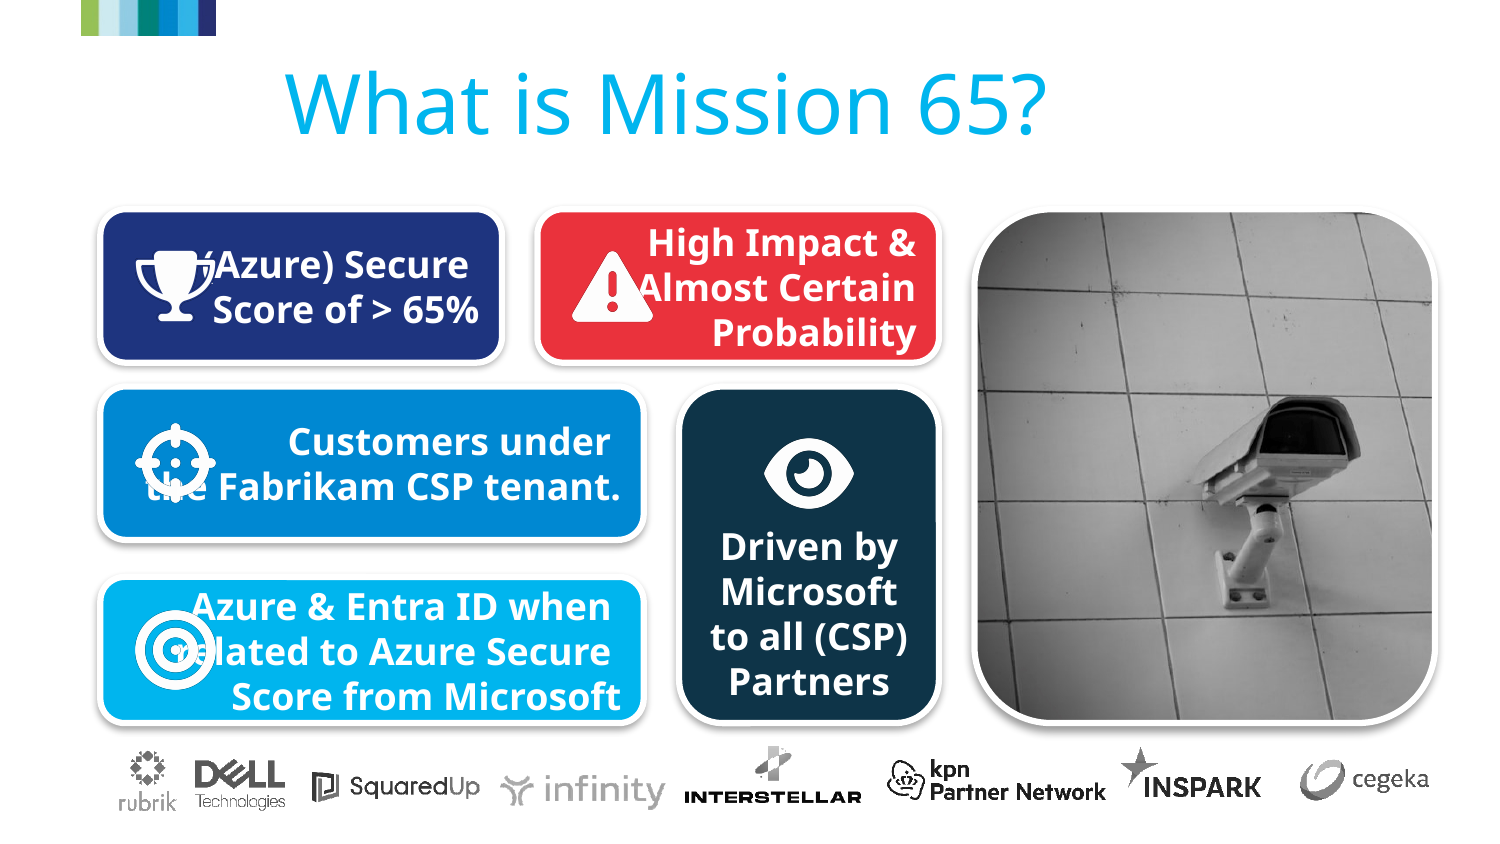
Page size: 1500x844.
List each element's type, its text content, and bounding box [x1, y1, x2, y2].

picture [136, 609, 216, 689]
text_box (Azure) Secure Score of > 65% [97, 206, 506, 366]
text_box High Impact & Almost Certain Probability [534, 206, 943, 366]
text_box Azure & Entra ID when related to Azure Secure Score from Microsoft [97, 573, 647, 727]
picture [887, 759, 1106, 800]
picture [1291, 752, 1443, 807]
picture [763, 433, 855, 514]
text_box Driven by Microsoft to all (CSP) Partners [675, 383, 943, 727]
picture [102, 723, 861, 844]
picture [135, 423, 216, 504]
title What is Mission 65? [276, 43, 1424, 186]
picture [1120, 747, 1261, 797]
picture [135, 250, 216, 322]
picture [81, 0, 158, 36]
text_box Customers under the Fabrikam CSP tenant. [97, 383, 647, 544]
picture [572, 246, 653, 327]
picture [974, 208, 1436, 724]
picture [179, 0, 216, 36]
